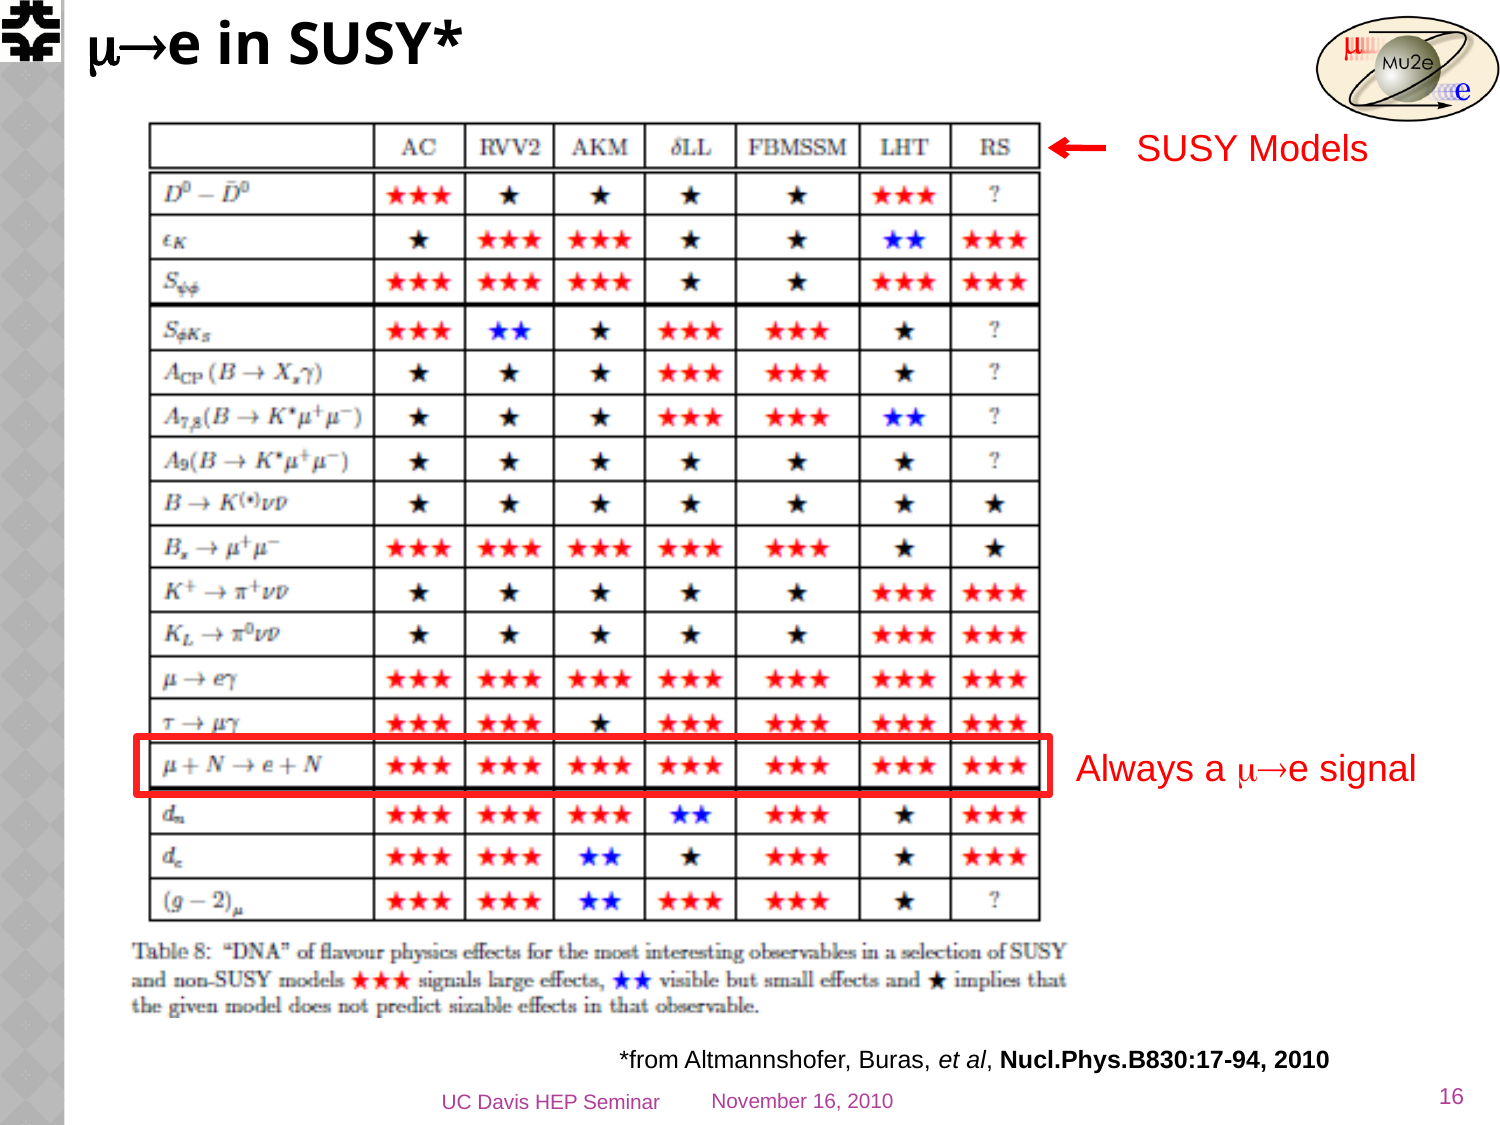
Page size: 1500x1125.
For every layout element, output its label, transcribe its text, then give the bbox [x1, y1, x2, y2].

picture [1315, 15, 1500, 122]
text_box [0, 0, 65, 1125]
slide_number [696, 1081, 1025, 1114]
footer UC Davis HEP Seminar [75, 1075, 675, 1114]
slide_number 16 [1367, 1071, 1465, 1110]
picture [0, 0, 61, 62]
picture [125, 102, 1075, 1018]
title me in SUSY* [78, 0, 1336, 77]
text_box Always a me signal [1078, 736, 1462, 797]
text_box *from Altmannshofer, Buras, et al, Nucl.Phys.B830:17-94, 2010 [604, 1036, 1369, 1081]
text_box SUSY Models [1121, 116, 1440, 177]
